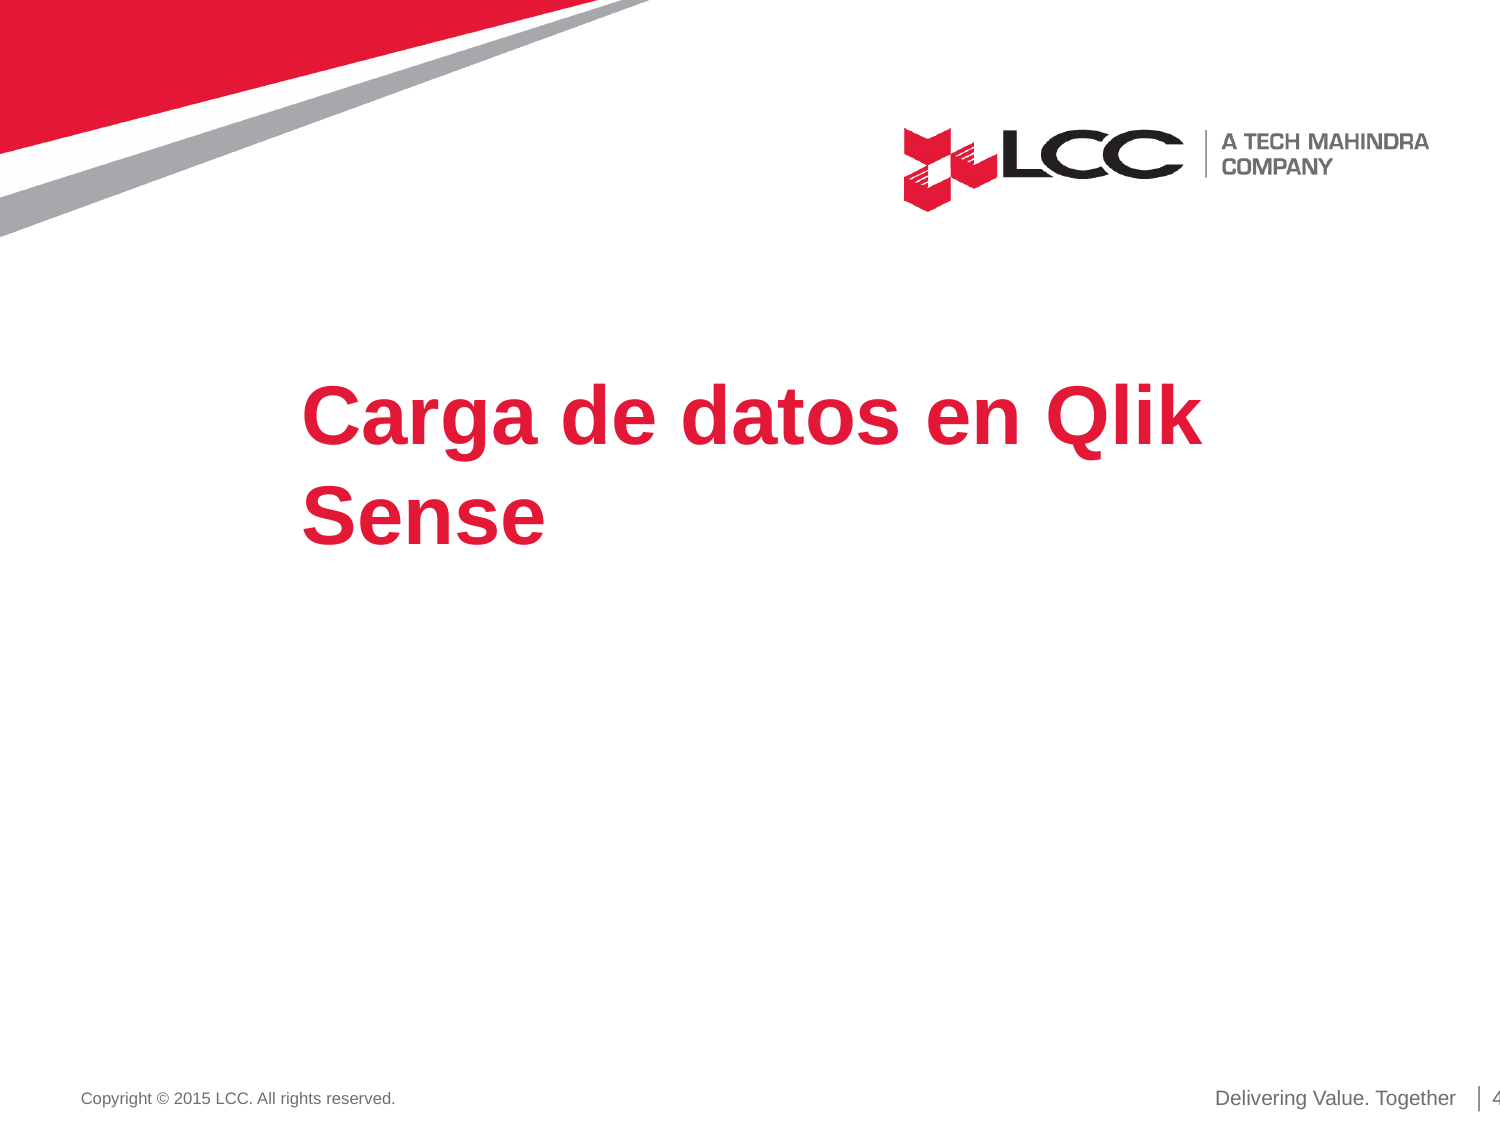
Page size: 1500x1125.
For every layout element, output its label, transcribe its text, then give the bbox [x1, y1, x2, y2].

picture [904, 128, 1429, 212]
picture [0, 0, 652, 237]
title Carga de datos en Qlik Sense [301, 360, 1209, 564]
